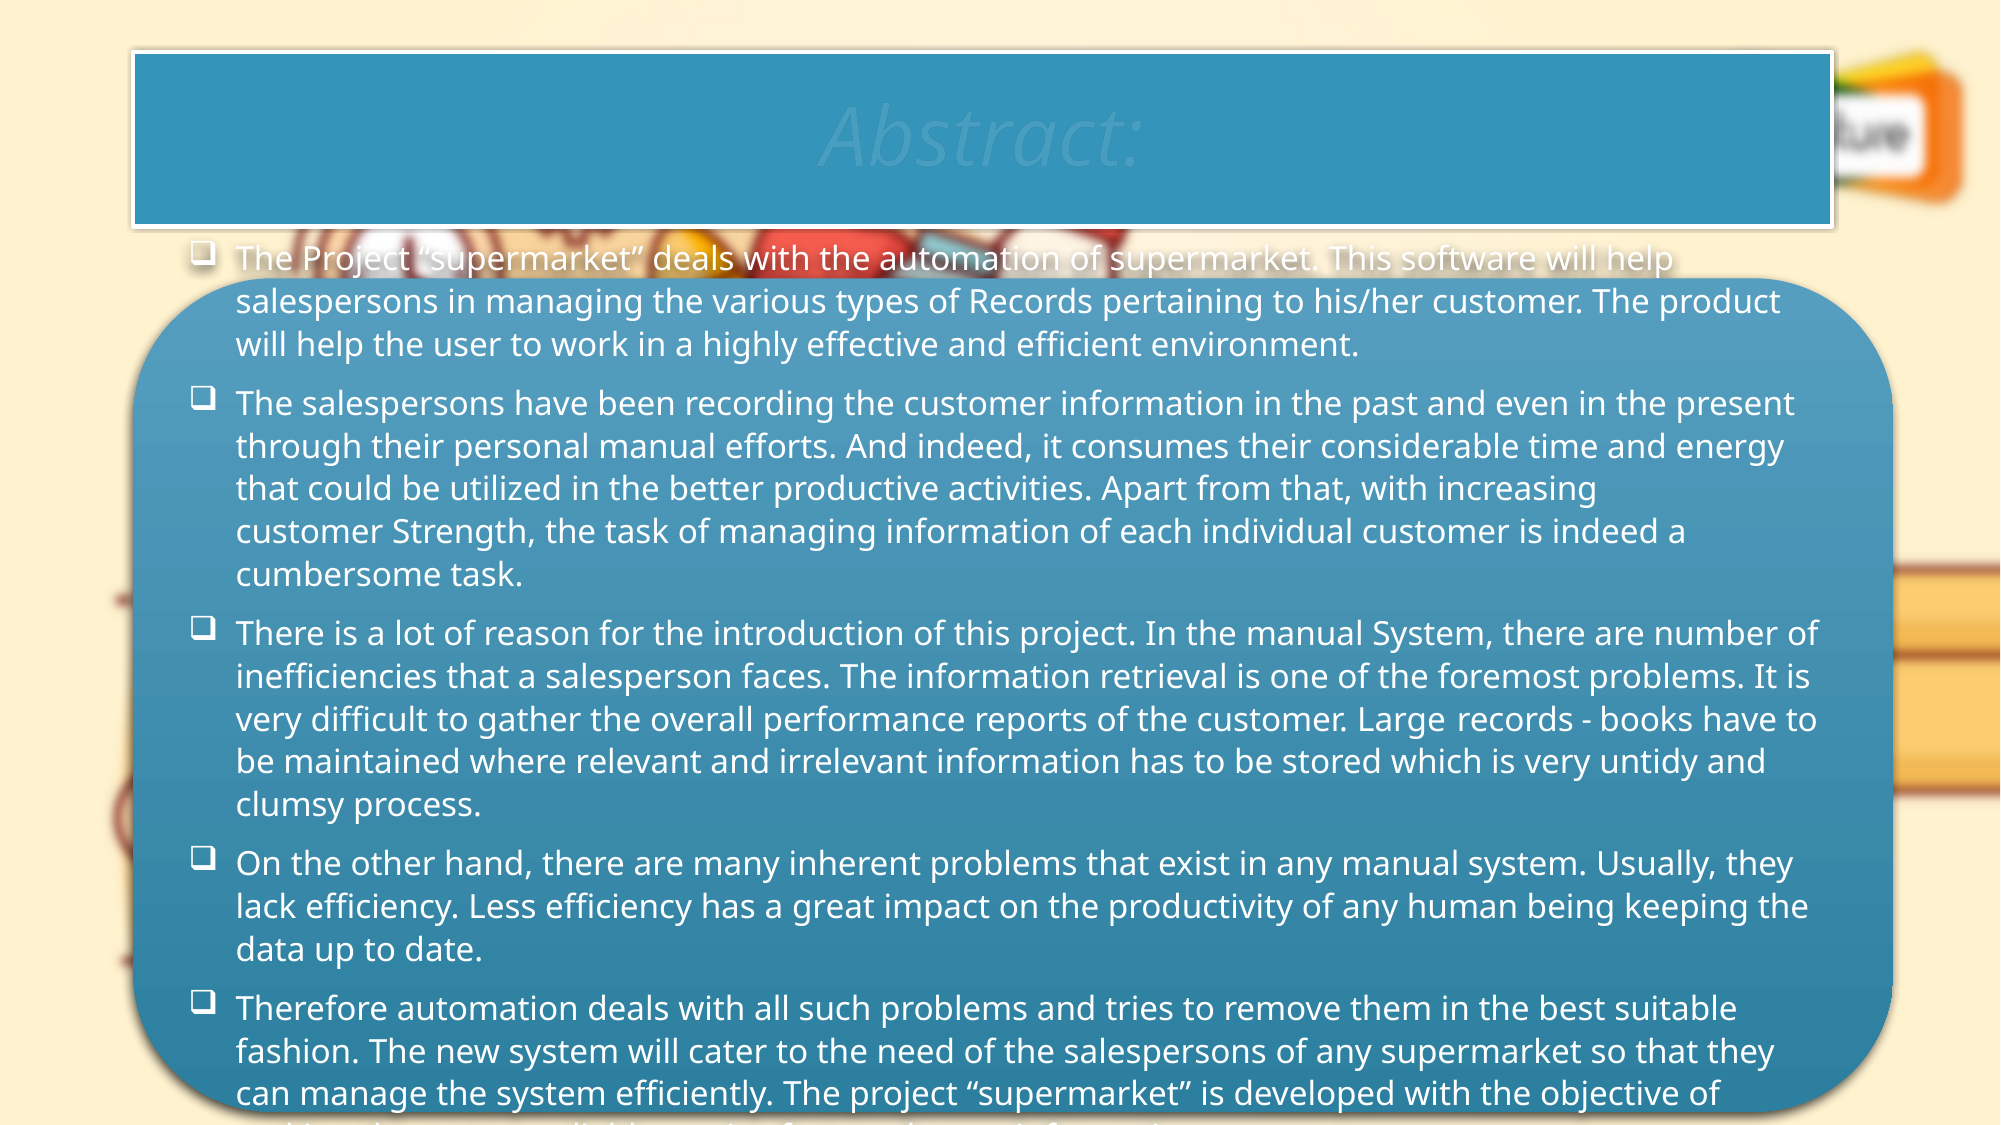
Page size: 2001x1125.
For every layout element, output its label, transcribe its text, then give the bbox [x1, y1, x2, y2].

picture [0, 0, 2001, 1125]
text_box The Project “supermarket” deals with the automation of supermarket. This software will help salespersons in managing the various types of Records pertaining to his/her customer. The product will help the user to work in a highly effective and efficient environment. The salespersons have been recording the customer information in the past and even in the present through their personal manual efforts. And indeed, it consumes their considerable time and energy that could be utilized in the better productive activities. Apart from that, with increasing customer Strength, the task of managing information of each individual customer is indeed a cumbersome task. There is a lot of reason for the introduction of this project. In the manual System, there are number of inefficiencies that a salesperson faces. The information retrieval is one of the foremost problems. It is very difficult to gather the overall performance reports of the customer. Large records - books have to be maintained where relevant and irrelevant information has to be stored which is very untidy and clumsy process. On the other hand, there are many inherent problems that exist in any manual system. Usually, they lack efficiency. Less efficiency has a great impact on the productivity of any human being keeping the data up to date. Therefore automation deals with all such problems and tries to remove them in the best suitable fashion. The new system will cater to the need of the salespersons of any supermarket so that they can manage the system efficiently. The project “supermarket” is developed with the objective of making the system reliable, easier, fast, and more informative. [133, 278, 1894, 1112]
title Abstract: [131, 50, 1834, 229]
